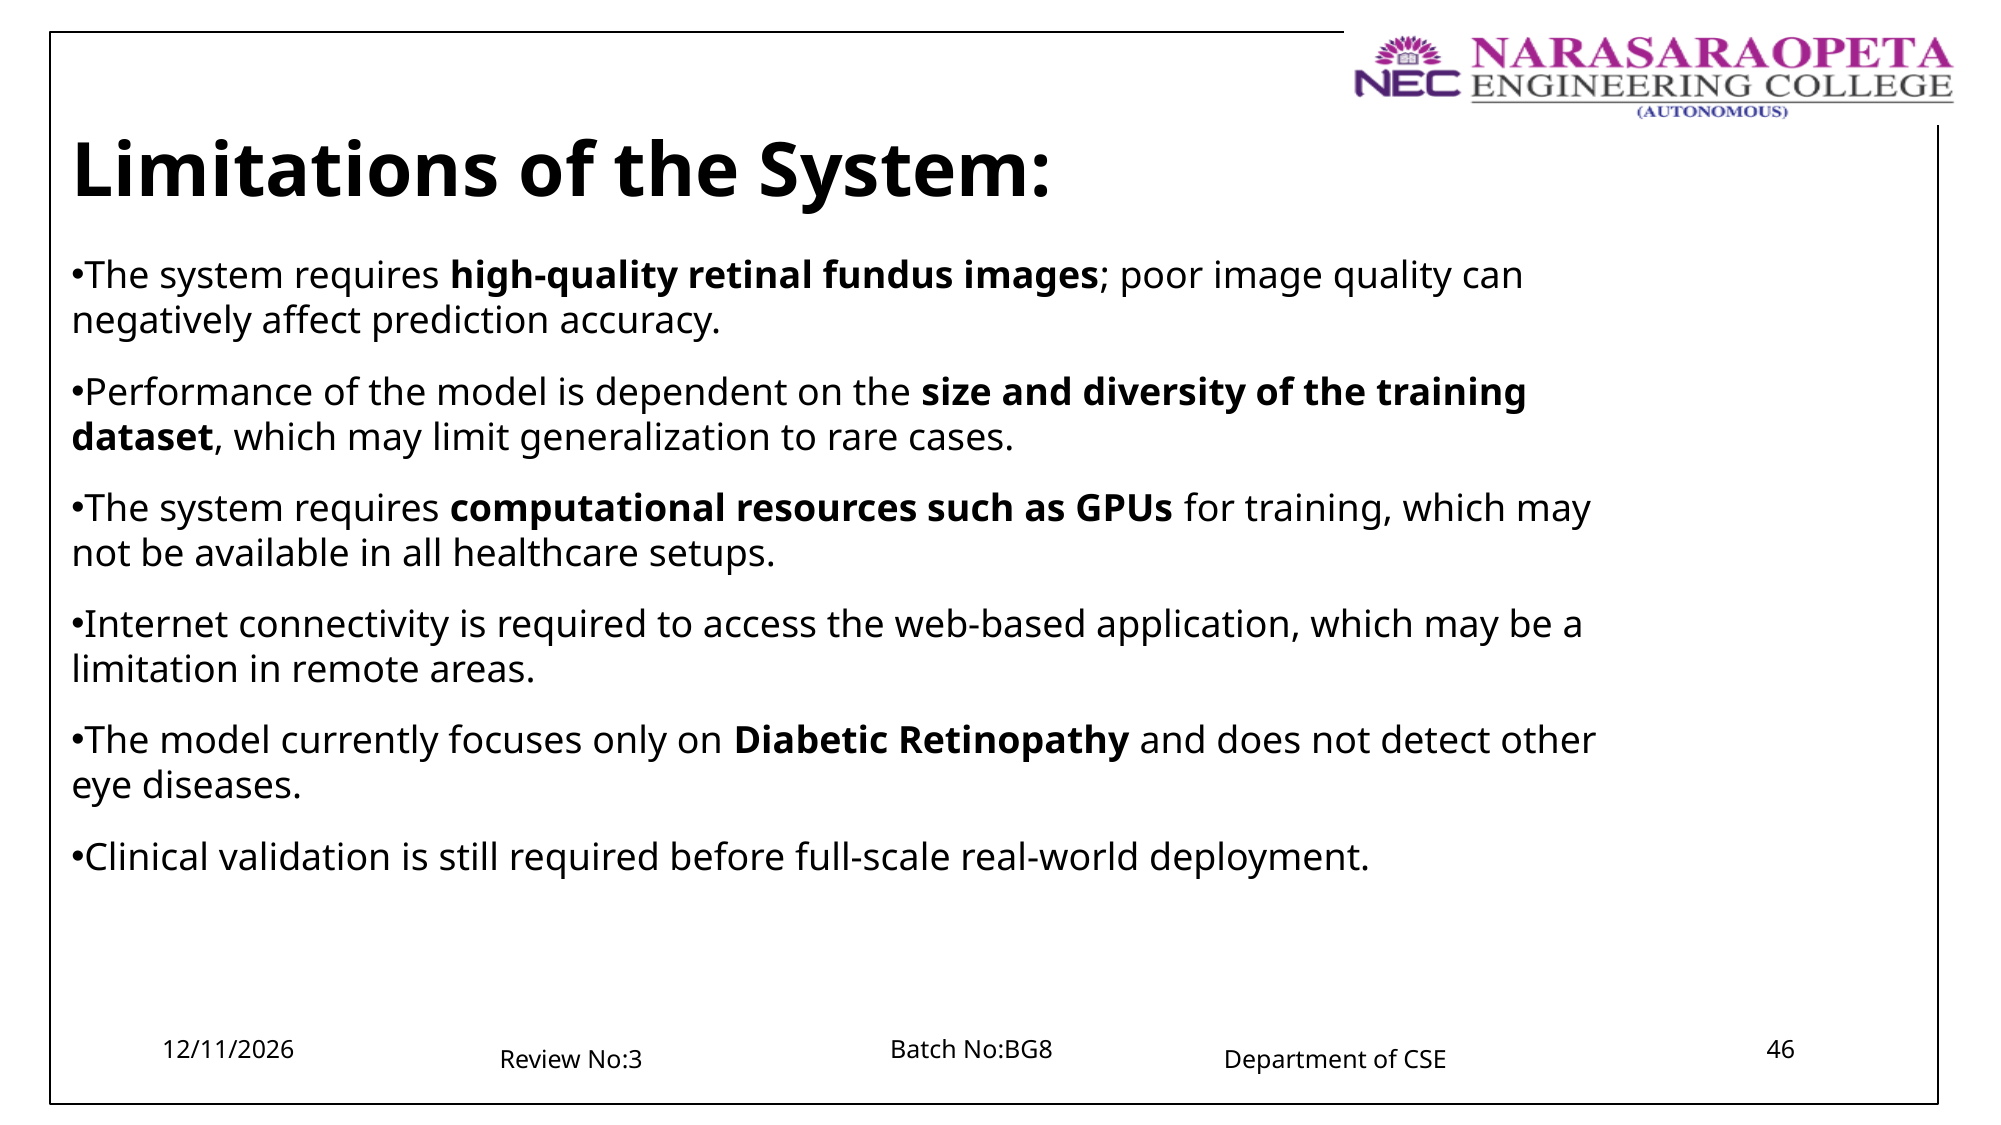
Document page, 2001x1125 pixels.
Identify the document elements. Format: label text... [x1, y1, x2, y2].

footer Batch No:BG8 [824, 1020, 1120, 1081]
picture [1343, 29, 1962, 125]
slide_number 46 [1530, 1020, 1811, 1081]
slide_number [146, 1020, 314, 1081]
text_box Limitations of the System: The system requires high-quality retinal fundus images; poor image quality can negatively affect prediction accuracy. Performance of the model is dependent on the size and diversity of the training dataset, which may limit generalization to rare cases. The system requires computational resources such as GPUs for training, which may not be available in all healthcare setups. Internet connectivity is required to access the web-based application, which may be a limitation in remote areas. The model currently focuses only on Diabetic Retinopathy and does not detect other eye diseases. Clinical validation is still required before full-scale real-world deployment. [56, 114, 1661, 885]
